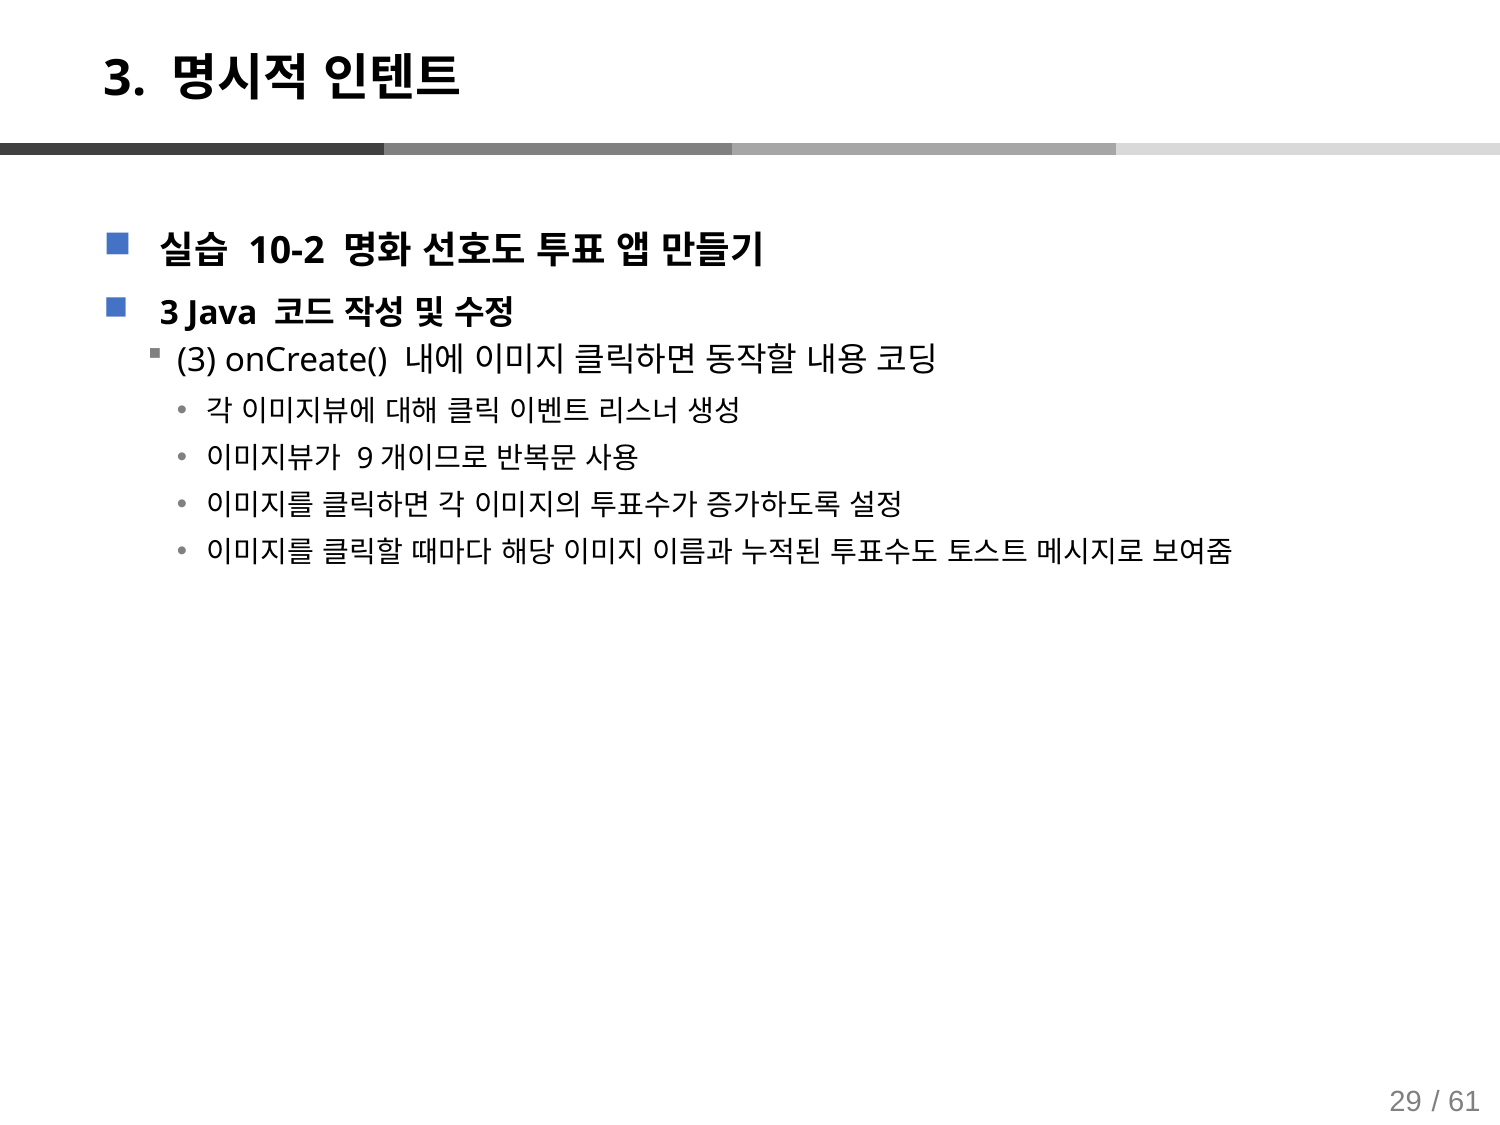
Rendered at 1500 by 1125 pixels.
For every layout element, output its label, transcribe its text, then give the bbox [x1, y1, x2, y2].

title 3. 명시적 인텐트 [88, 30, 1211, 121]
list 실습 10-2 명화 선호도 투표 앱 만들기 3 Java 코드 작성 및 수정 (3) onCreate() 내에 이미지 클릭하면 동작할 내용 코딩 각 이미지뷰에 대해 클릭 이벤트 리스너 생성 이미지뷰가 9개이므로 반복문 사용 이미지를 클릭하면 각 이미지의 투표수가 증가하도록 설정 이미지를 클릭할 때마다 해당 이미지 이름과 누적된 투표수도 토스트 메시지로 보여줌 [88, 196, 1436, 1083]
